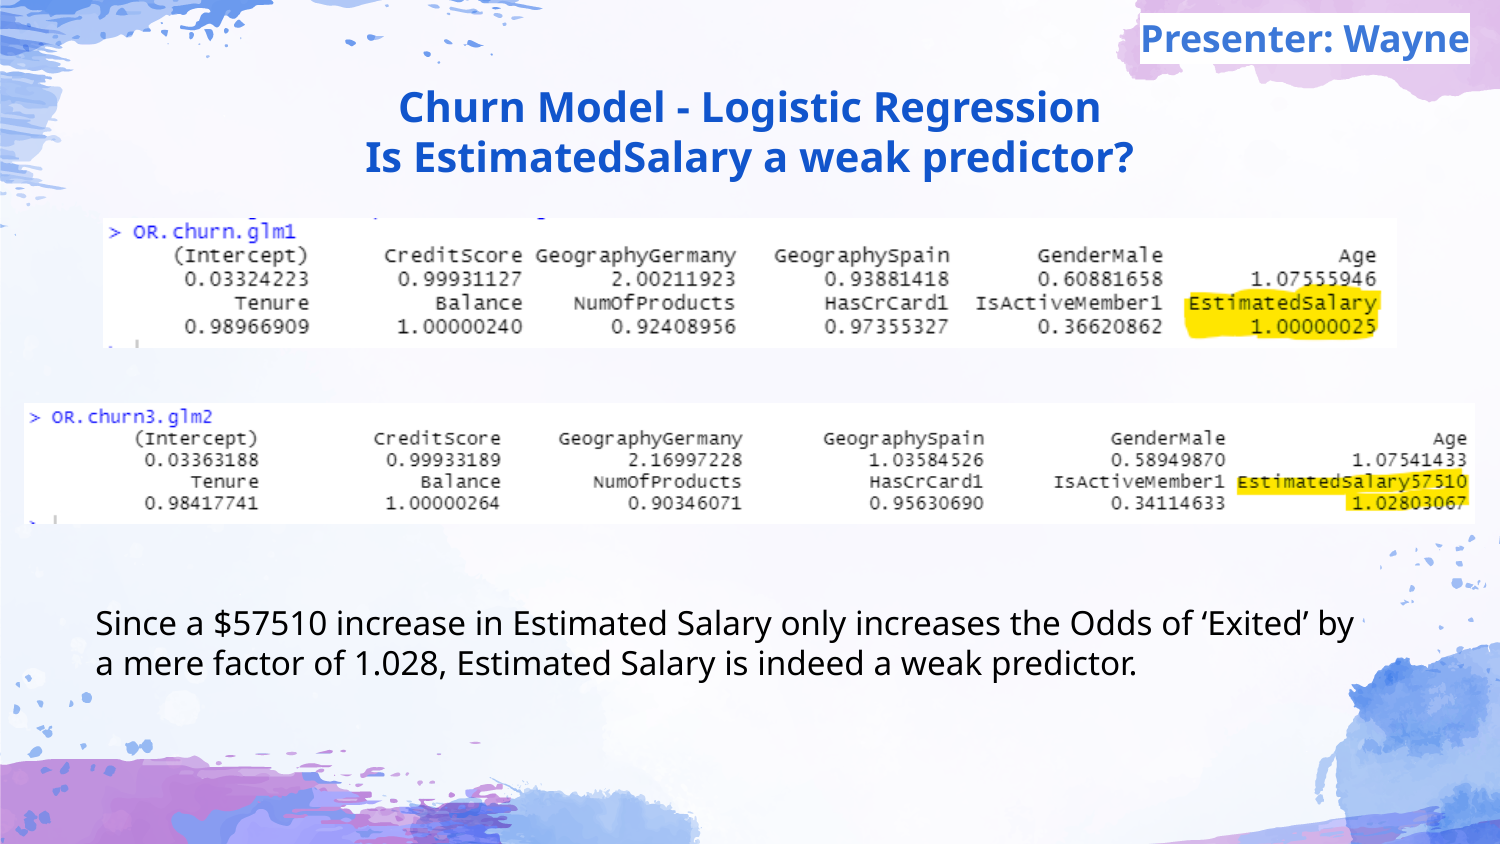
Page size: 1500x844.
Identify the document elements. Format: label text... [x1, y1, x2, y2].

text_box Since a $57510 increase in Estimated Salary only increases the Odds of ‘Exited’ by a mere factor of 1.028, Estimated Salary is indeed a weak predictor. [80, 586, 1397, 715]
title Churn Model - Logistic Regression Is EstimatedSalary a weak predictor? [301, 65, 1199, 160]
picture [0, 0, 1500, 844]
text_box Presenter: Wayne [1110, 0, 1500, 80]
